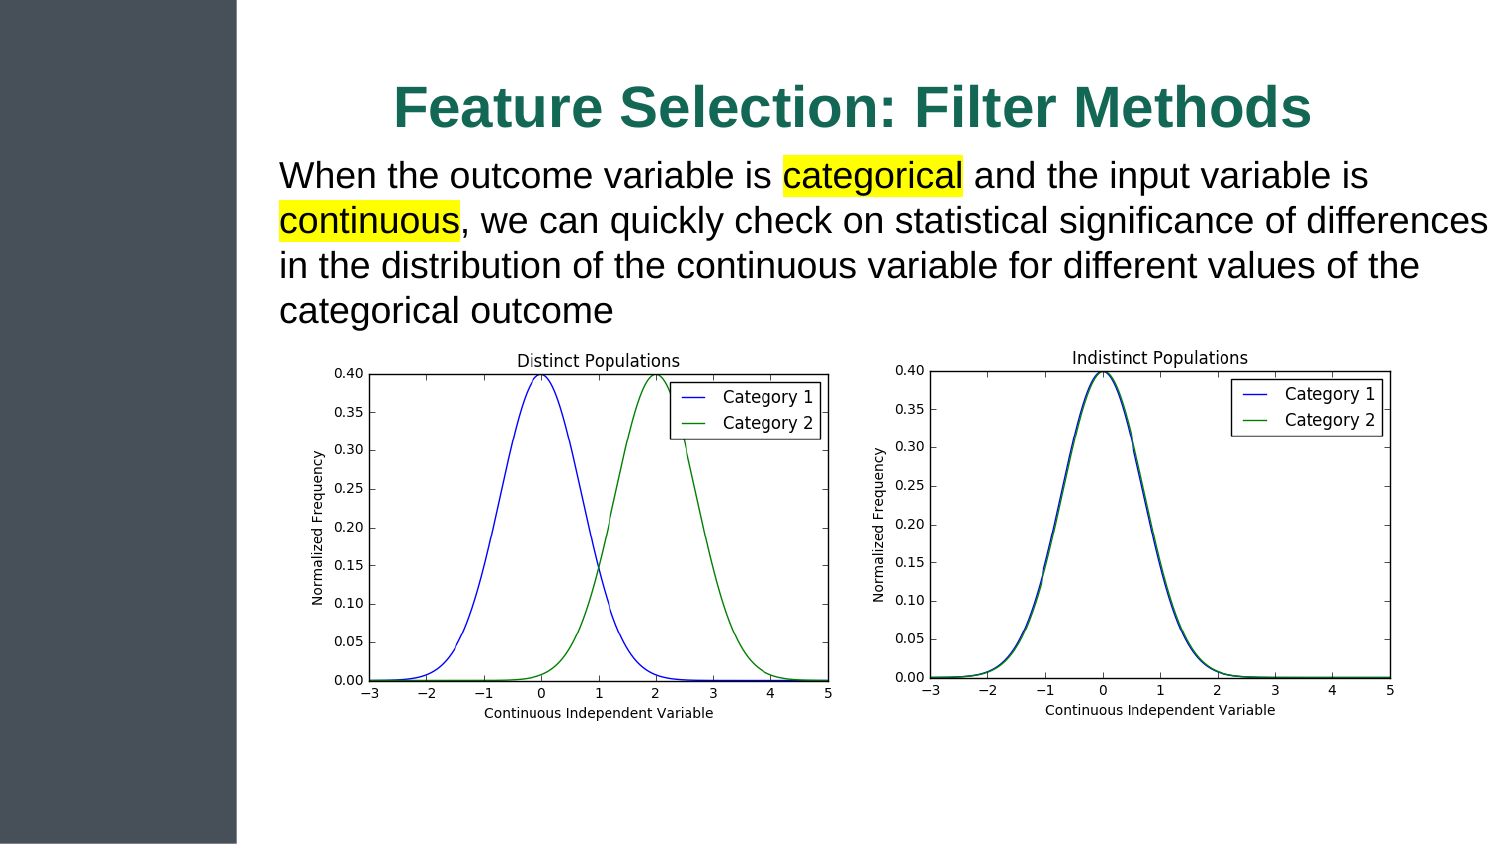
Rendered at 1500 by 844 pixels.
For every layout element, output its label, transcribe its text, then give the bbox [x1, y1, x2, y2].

list [281, 341, 1425, 807]
picture [0, 0, 1500, 844]
picture [301, 343, 841, 730]
text_box When the outcome variable is categorical and the input variable is continuous, we can quickly check on statistical significance of differences in the distribution of the continuous variable for different values of the categorical outcome [264, 144, 1500, 341]
picture [863, 340, 1403, 727]
title Feature Selection: Filter Methods [281, 33, 1425, 144]
